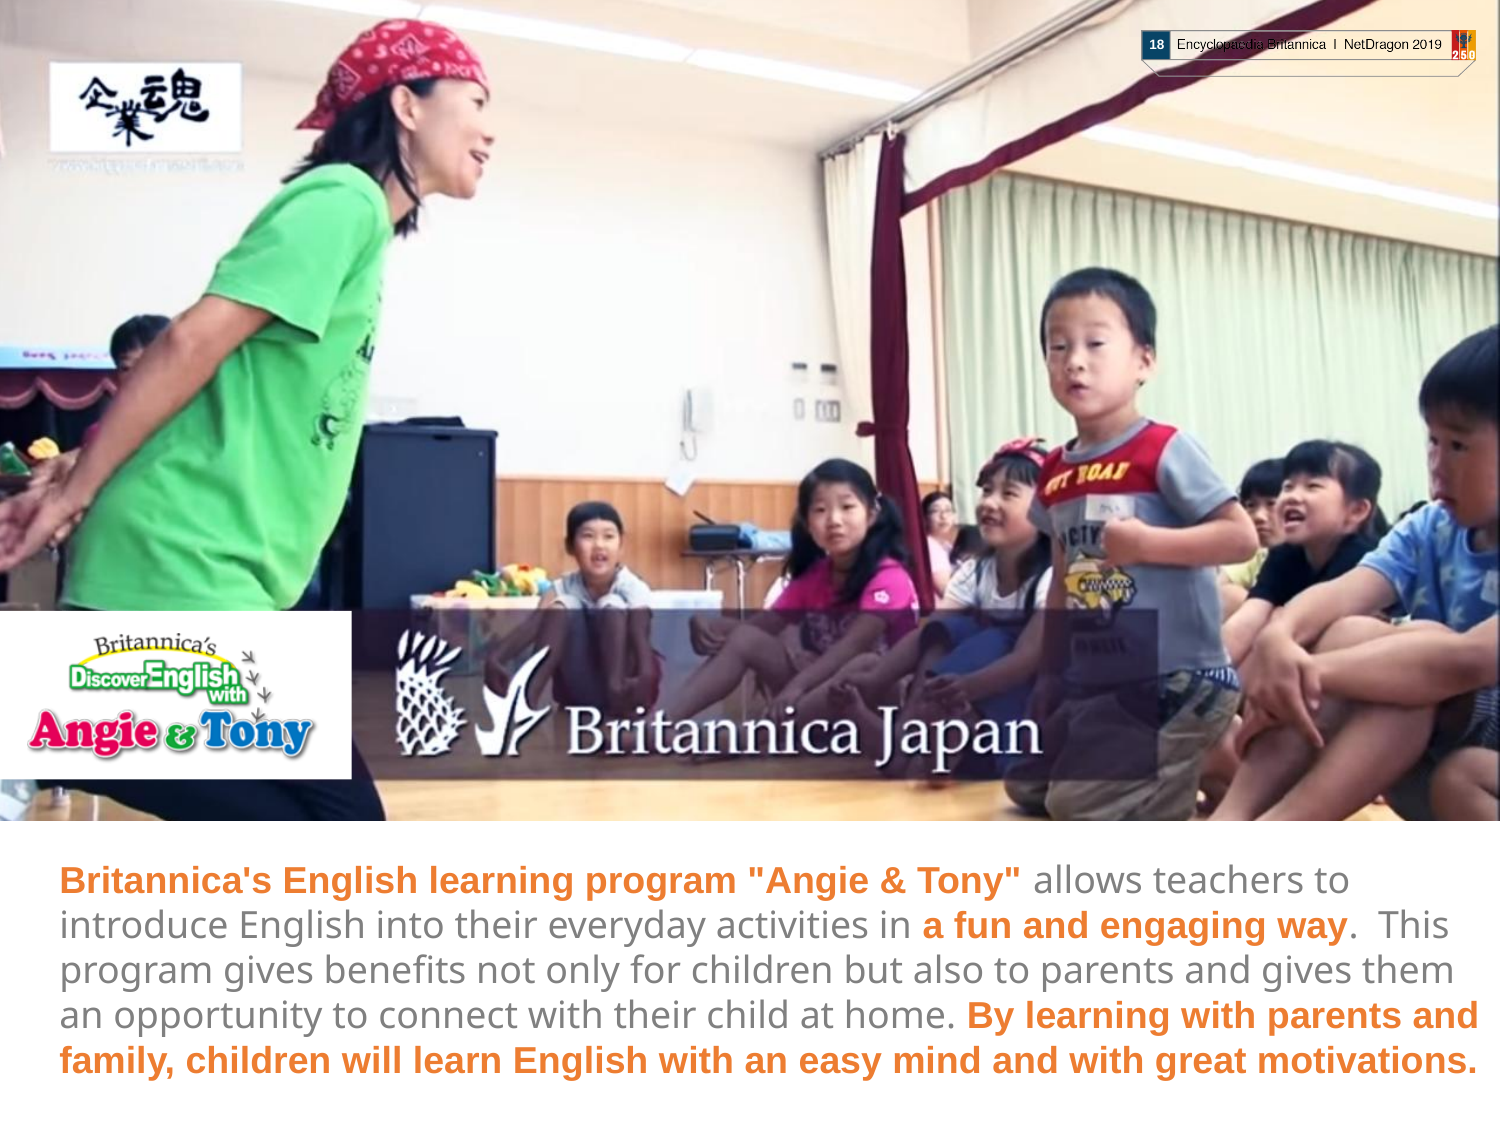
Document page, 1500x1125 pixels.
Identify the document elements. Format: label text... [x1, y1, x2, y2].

picture [0, 0, 1500, 821]
text_box Britannica's English learning program "Angie & Tony" allows teachers to introduce English into their everyday activities in a fun and engaging way. This program gives benefits not only for children but also to parents and gives them an opportunity to connect with their child at home. By learning with parents and family, children will learn English with an easy mind and with great motivations. [44, 848, 1500, 1125]
